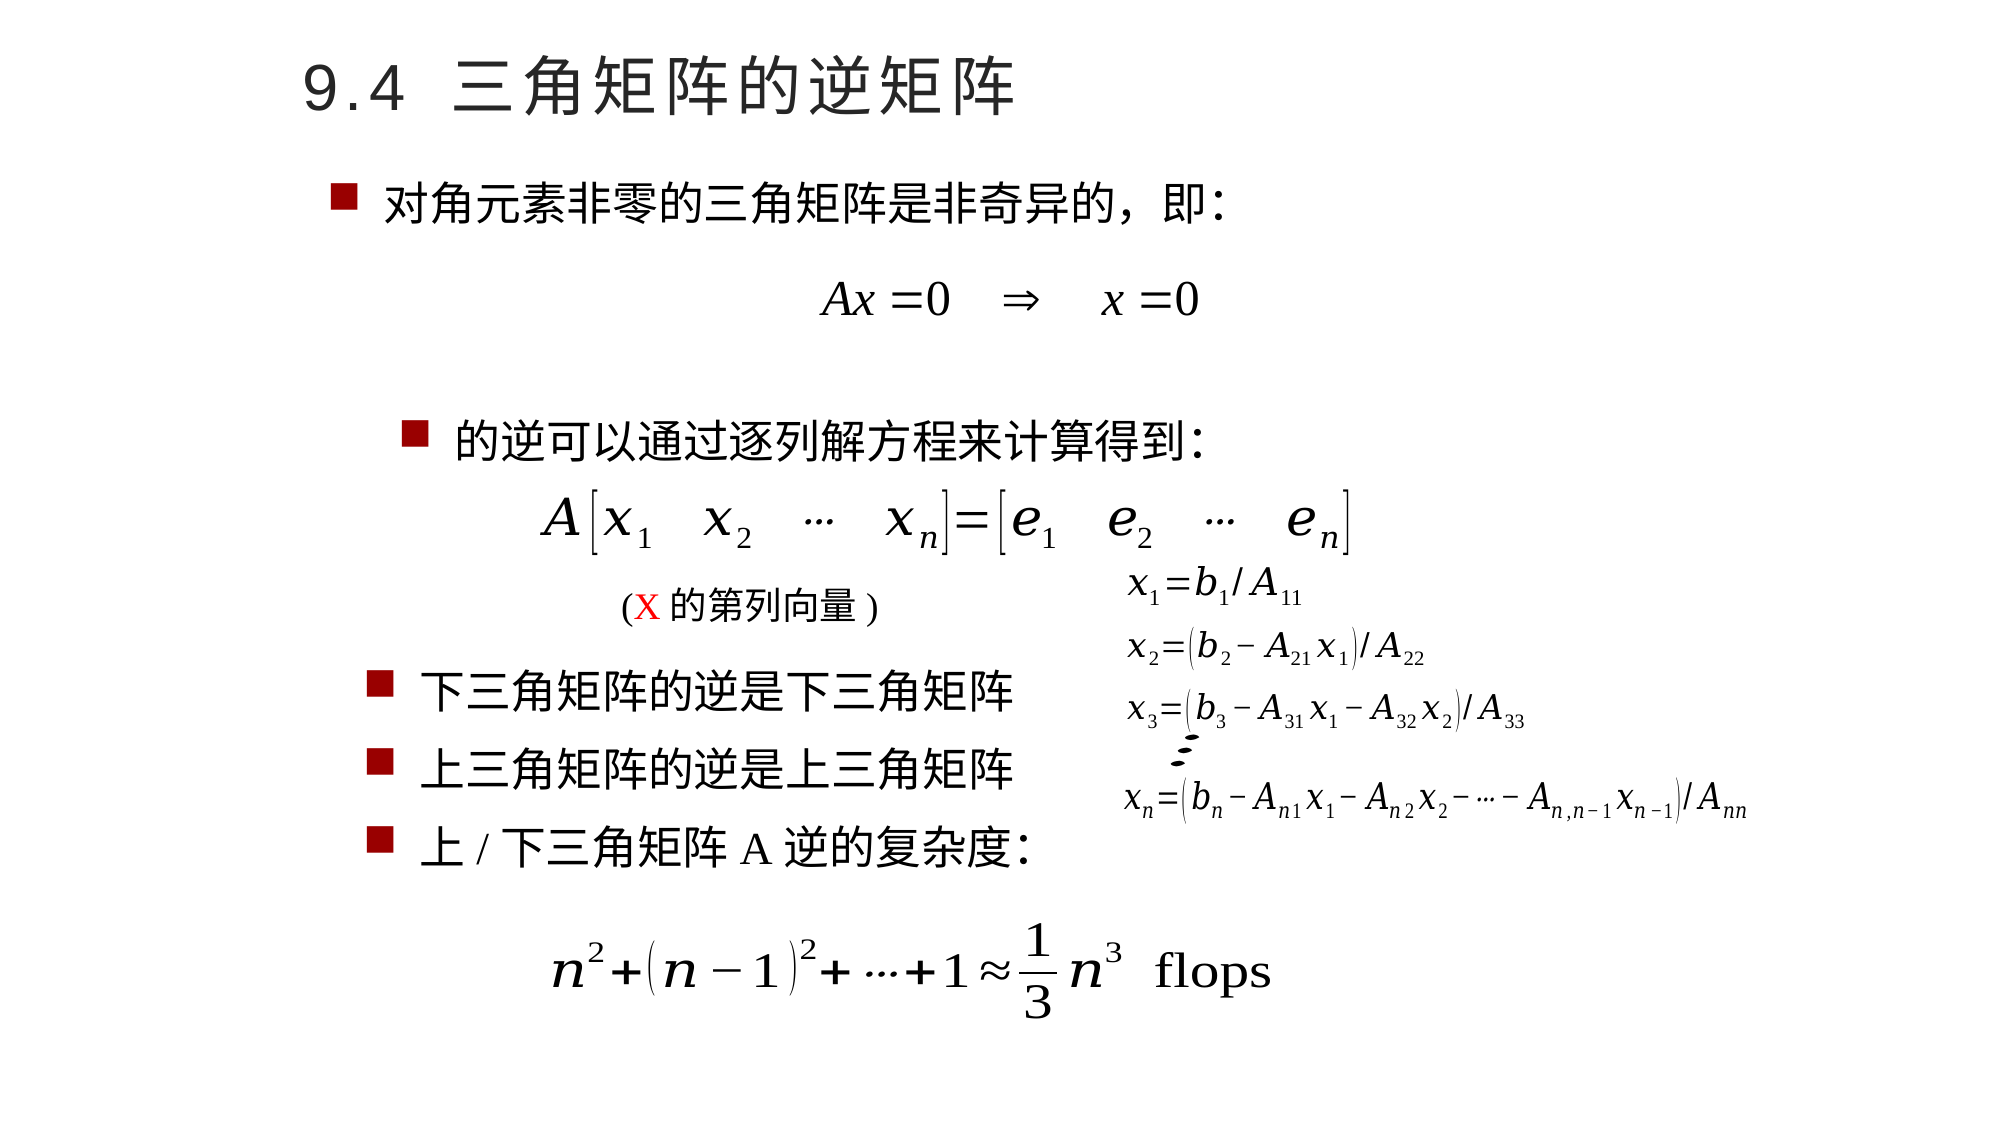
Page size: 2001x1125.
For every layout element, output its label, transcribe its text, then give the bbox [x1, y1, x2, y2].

title 9.4 三角矩阵的逆矩阵 [287, 37, 1732, 131]
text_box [809, 268, 1210, 329]
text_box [916, 428, 1068, 463]
